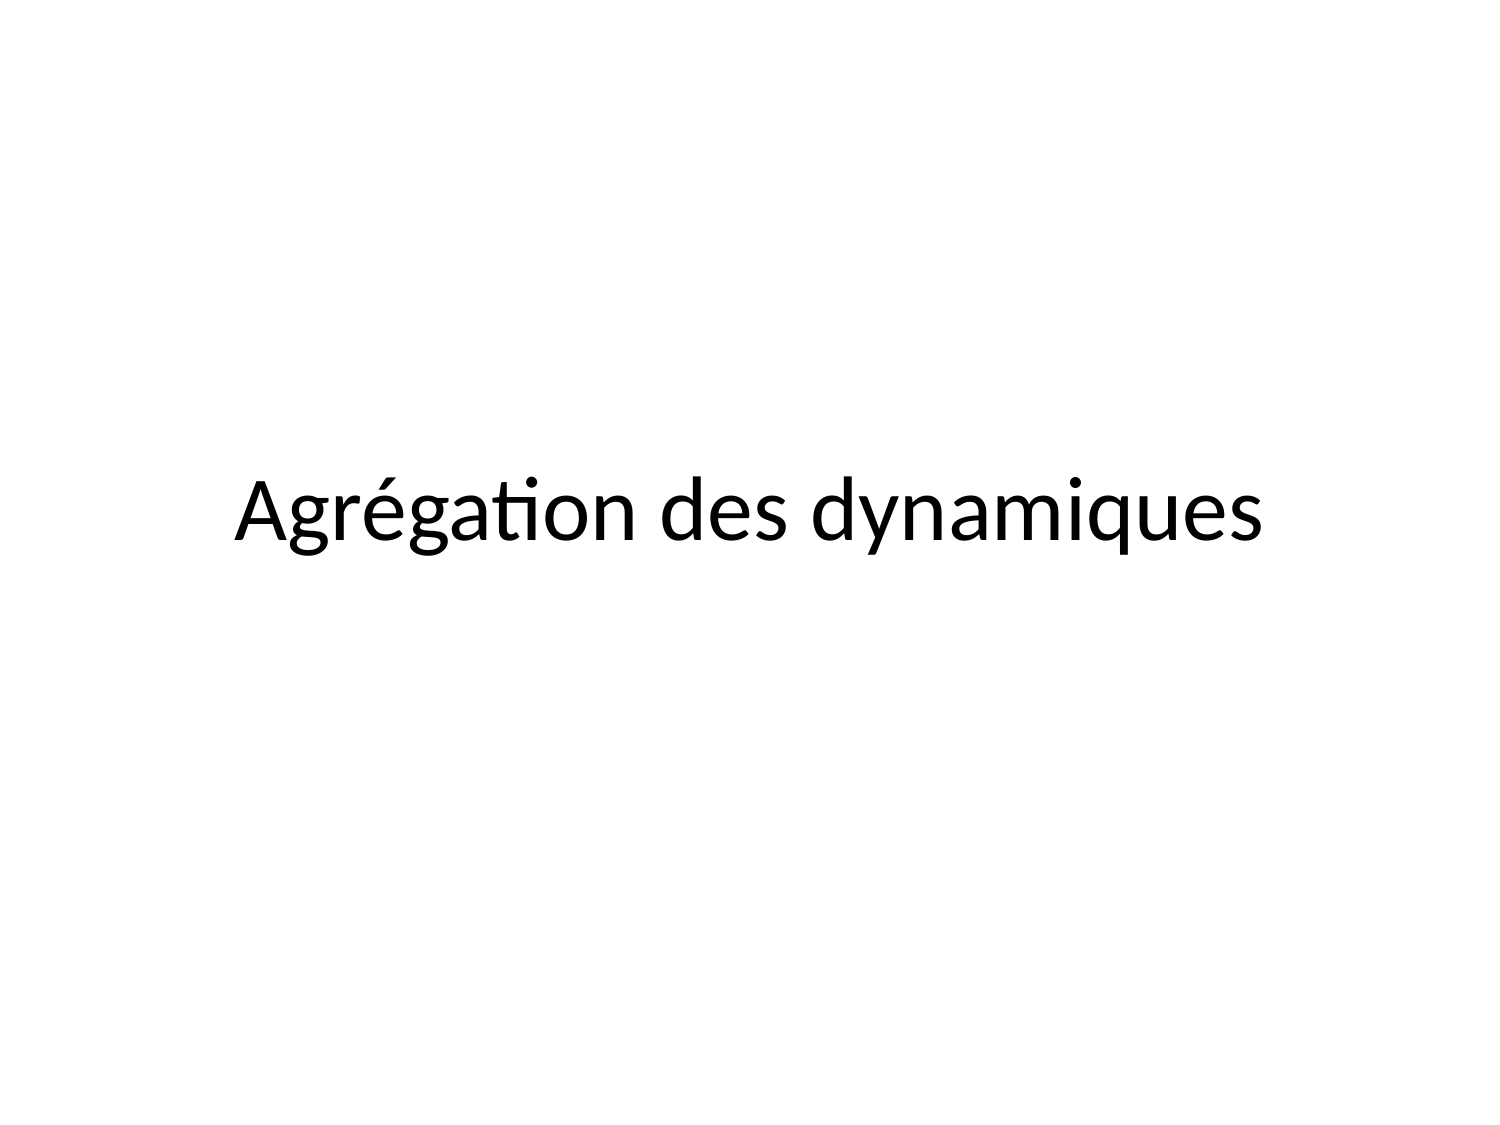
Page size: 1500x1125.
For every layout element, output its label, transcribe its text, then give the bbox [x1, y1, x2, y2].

title Agrégation des dynamiques [75, 410, 1425, 598]
